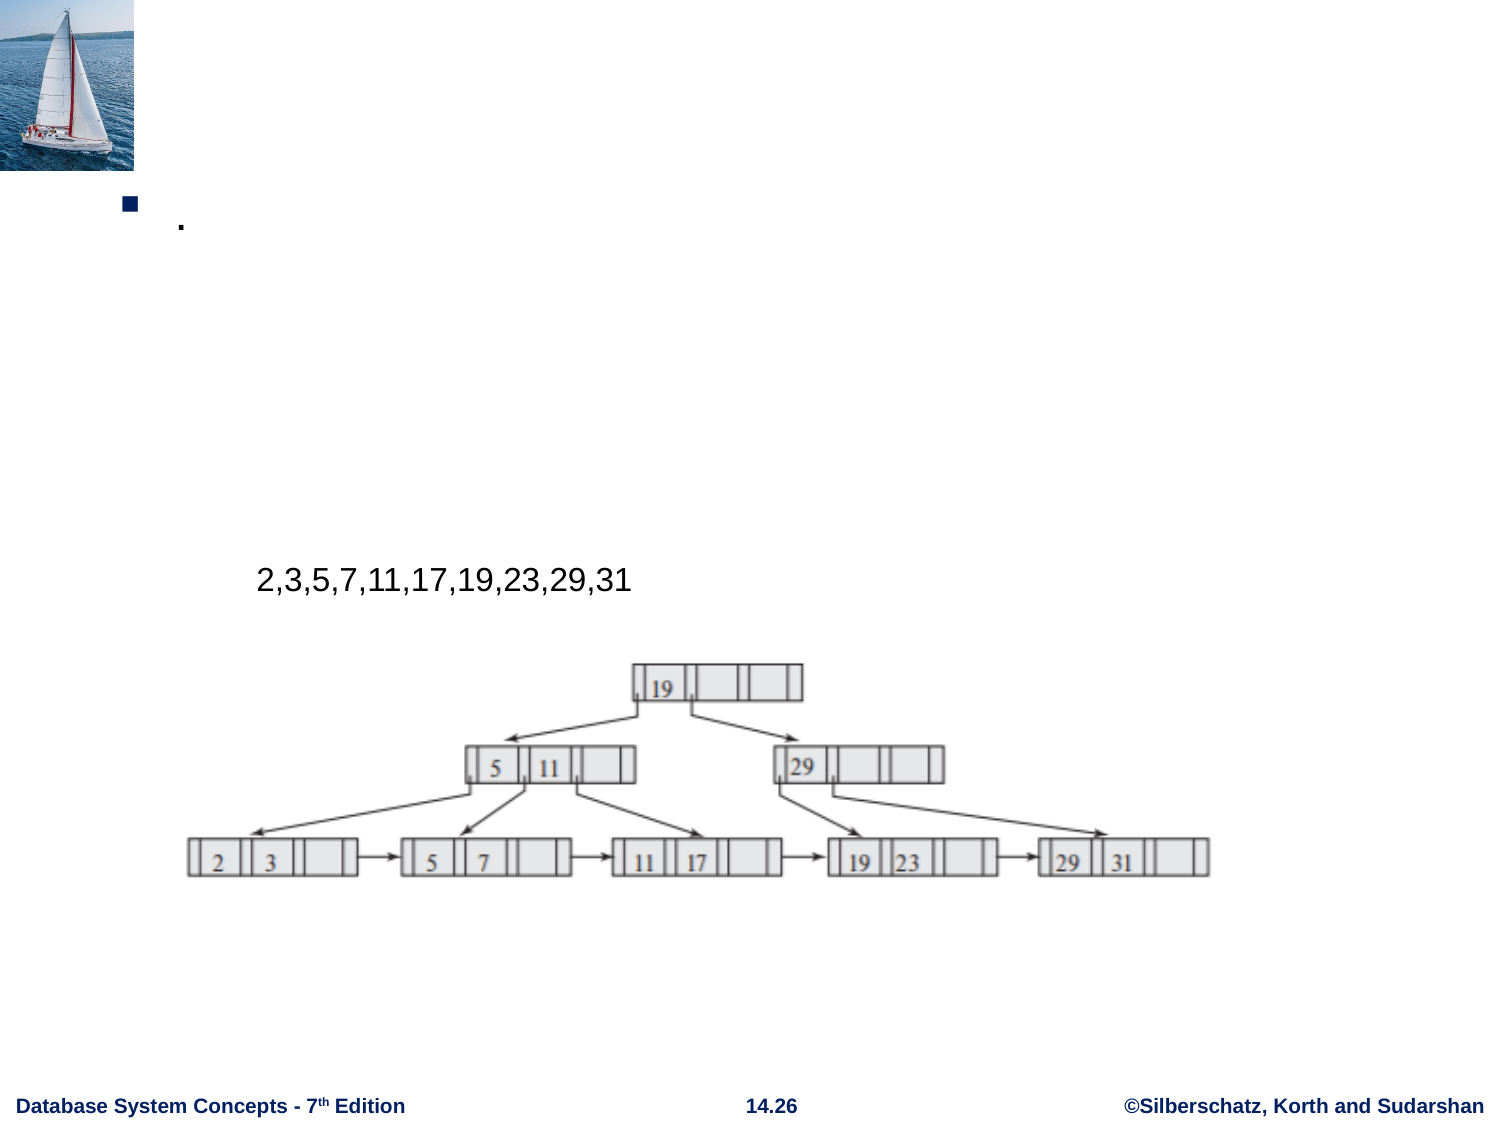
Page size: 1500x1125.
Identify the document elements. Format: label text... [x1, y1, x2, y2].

list . [103, 175, 1397, 1039]
picture [0, 0, 134, 171]
text_box 2,3,5,7,11,17,19,23,29,31 [241, 550, 1125, 605]
picture [125, 606, 1309, 943]
